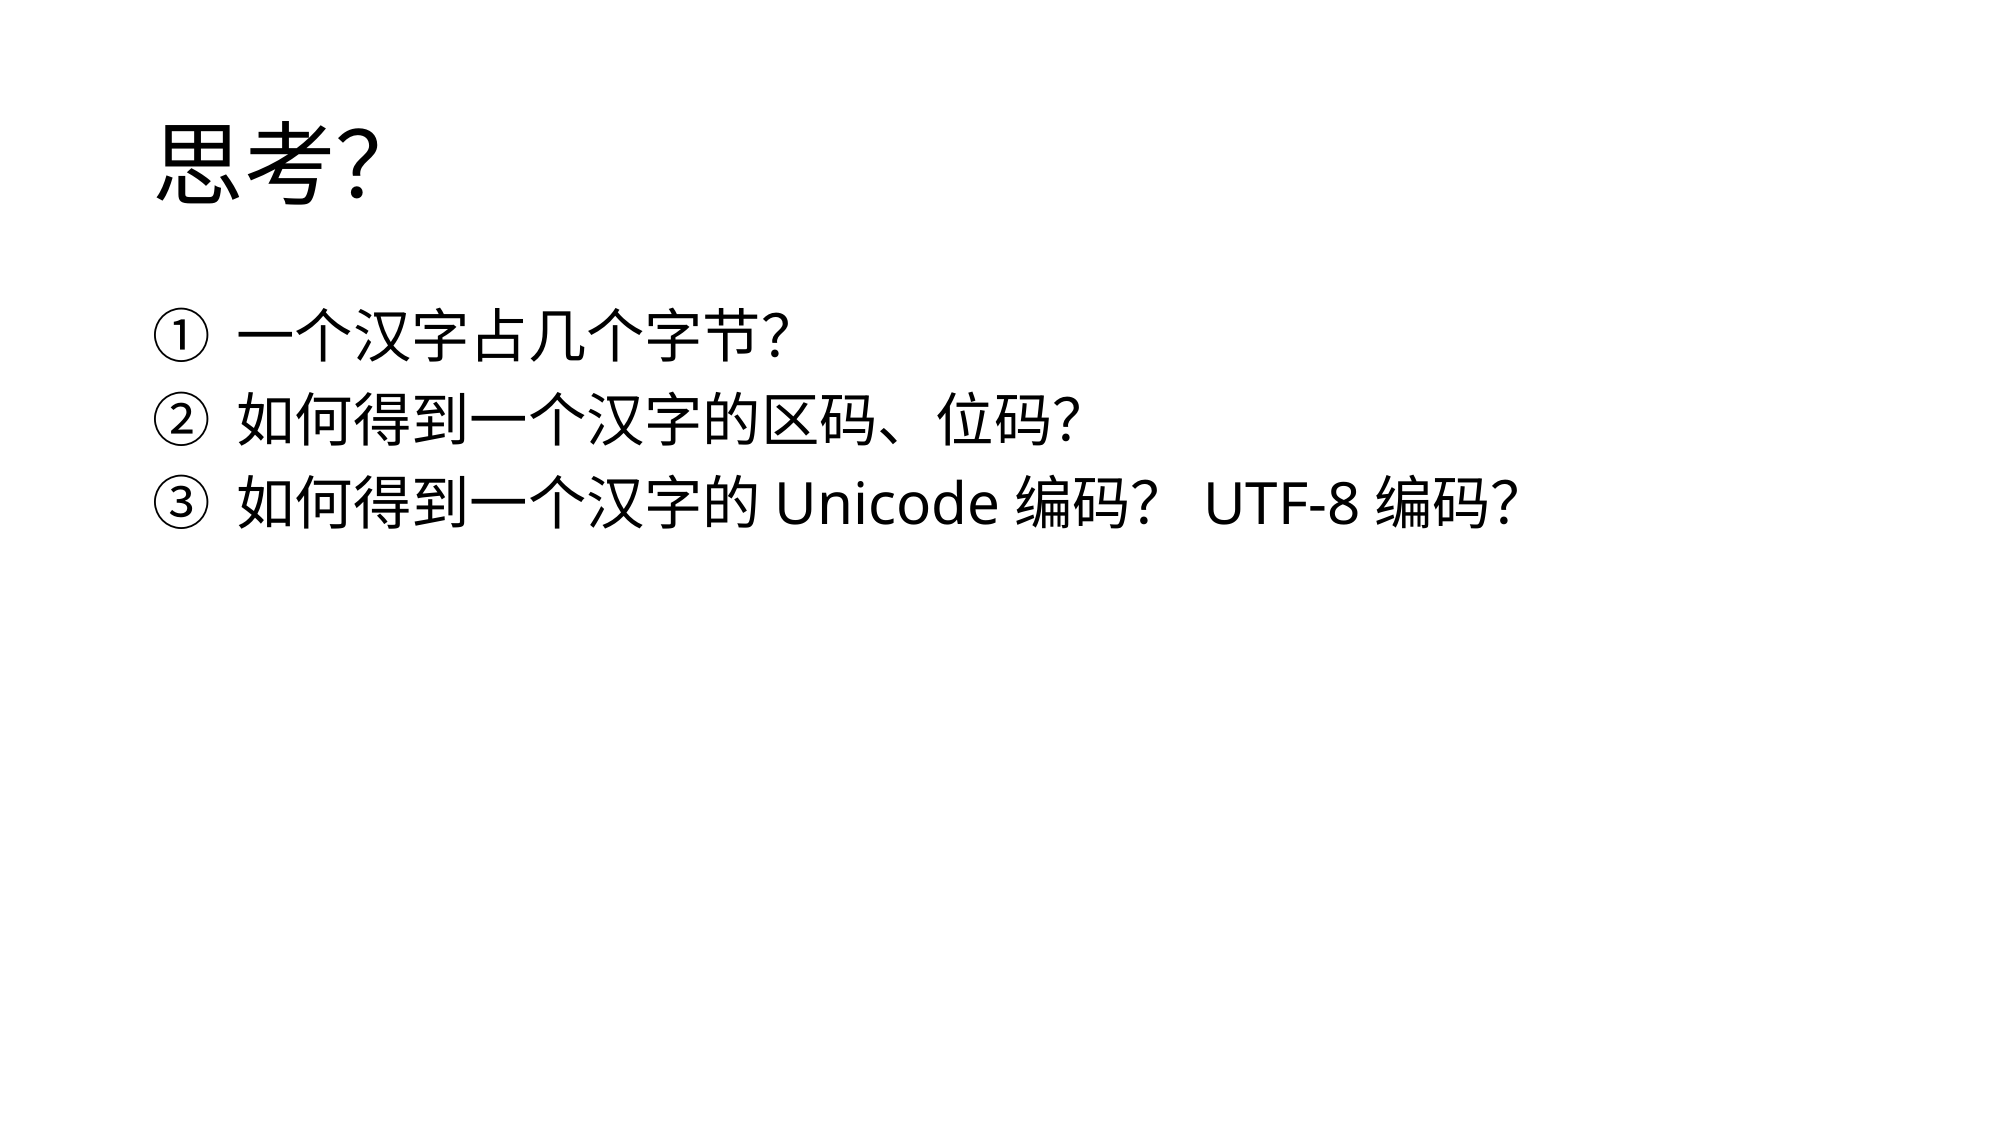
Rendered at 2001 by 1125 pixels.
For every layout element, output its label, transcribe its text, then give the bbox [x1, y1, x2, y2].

title 思考？ [137, 59, 1863, 278]
list 一个汉字占几个字节？ 如何得到一个汉字的区码、位码？ 如何得到一个汉字的Unicode编码？UTF-8编码？ [137, 299, 1863, 1014]
